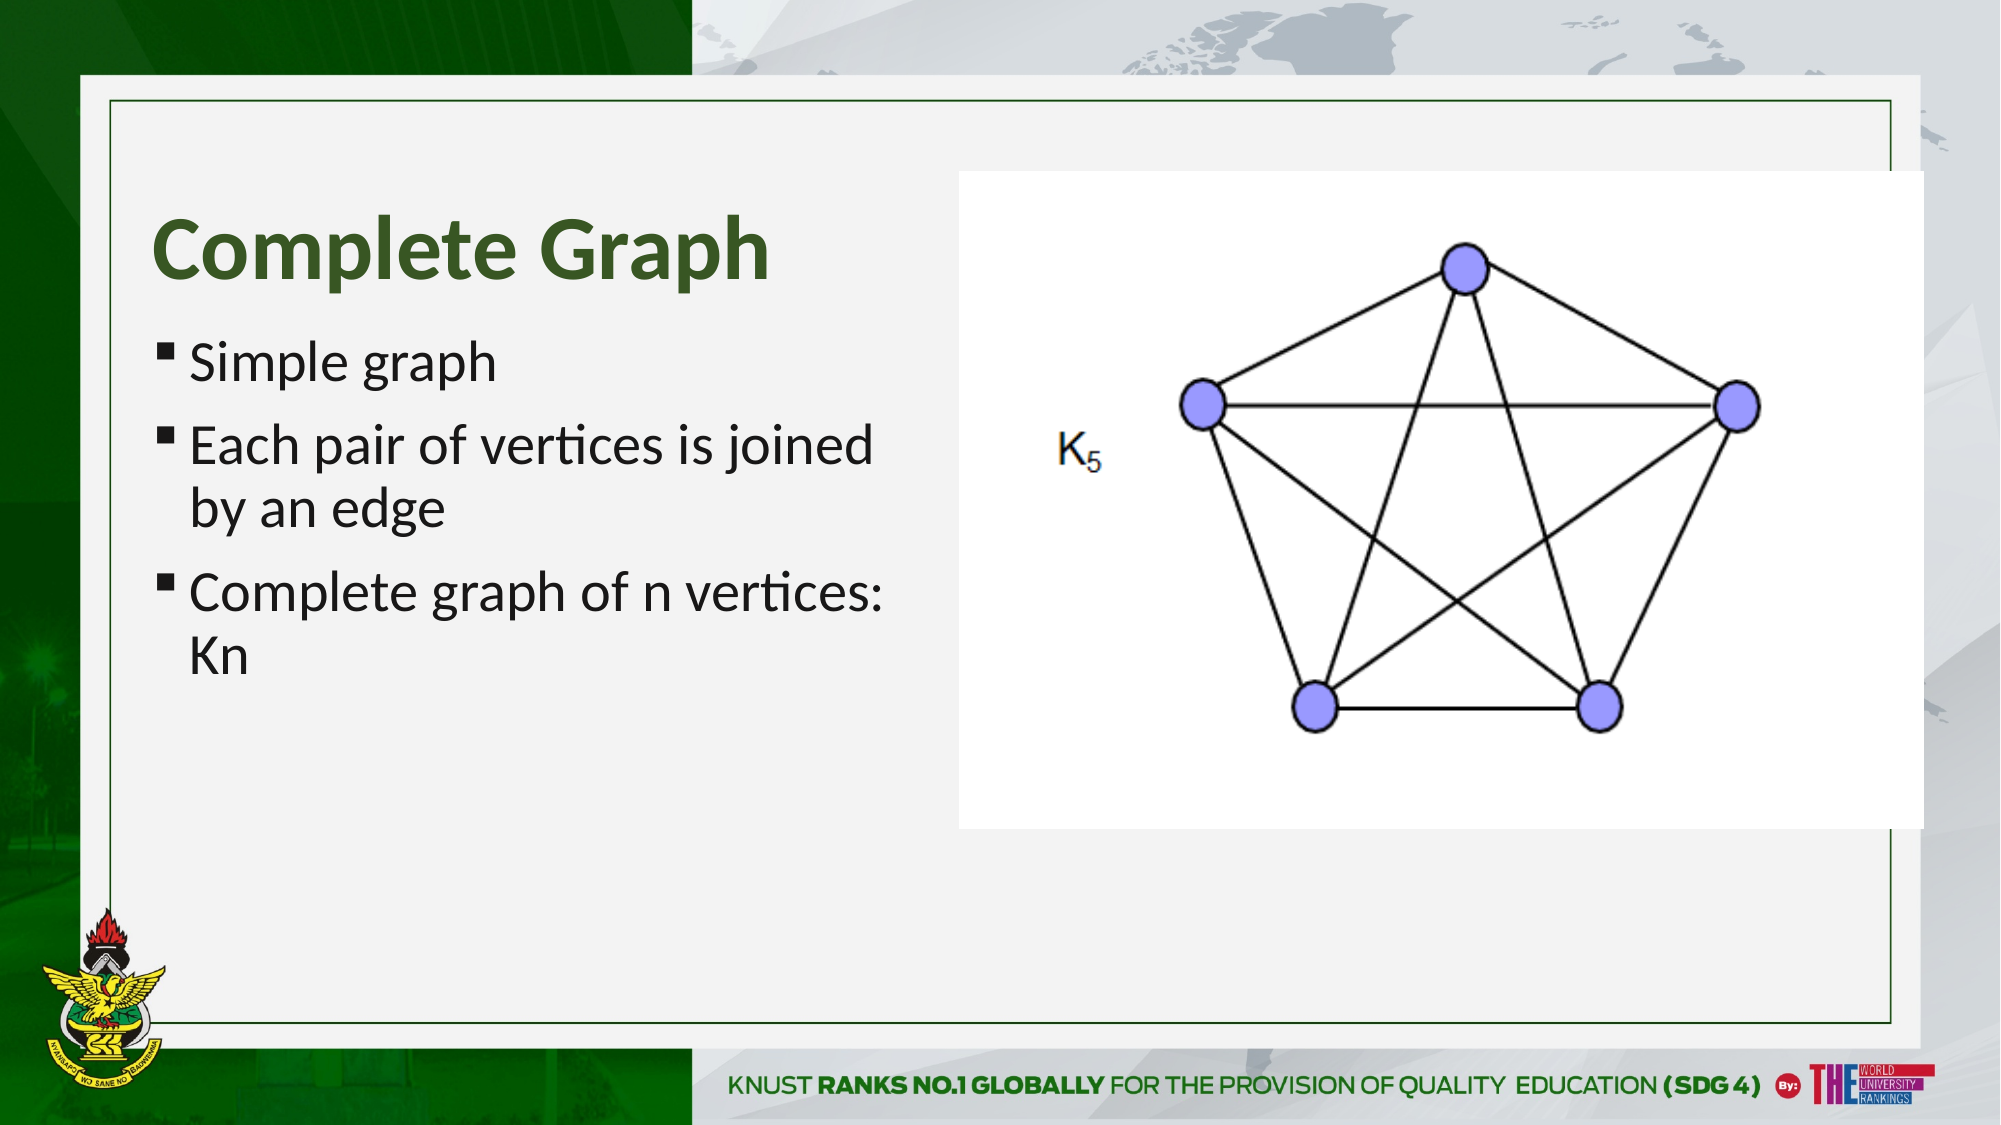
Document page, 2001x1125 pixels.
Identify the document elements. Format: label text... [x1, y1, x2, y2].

list Simple graph Each pair of vertices is joined by an edge Complete graph of n vertices: Kn [137, 323, 960, 1026]
picture [0, 0, 2001, 1125]
title Complete Graph [137, 146, 1863, 323]
